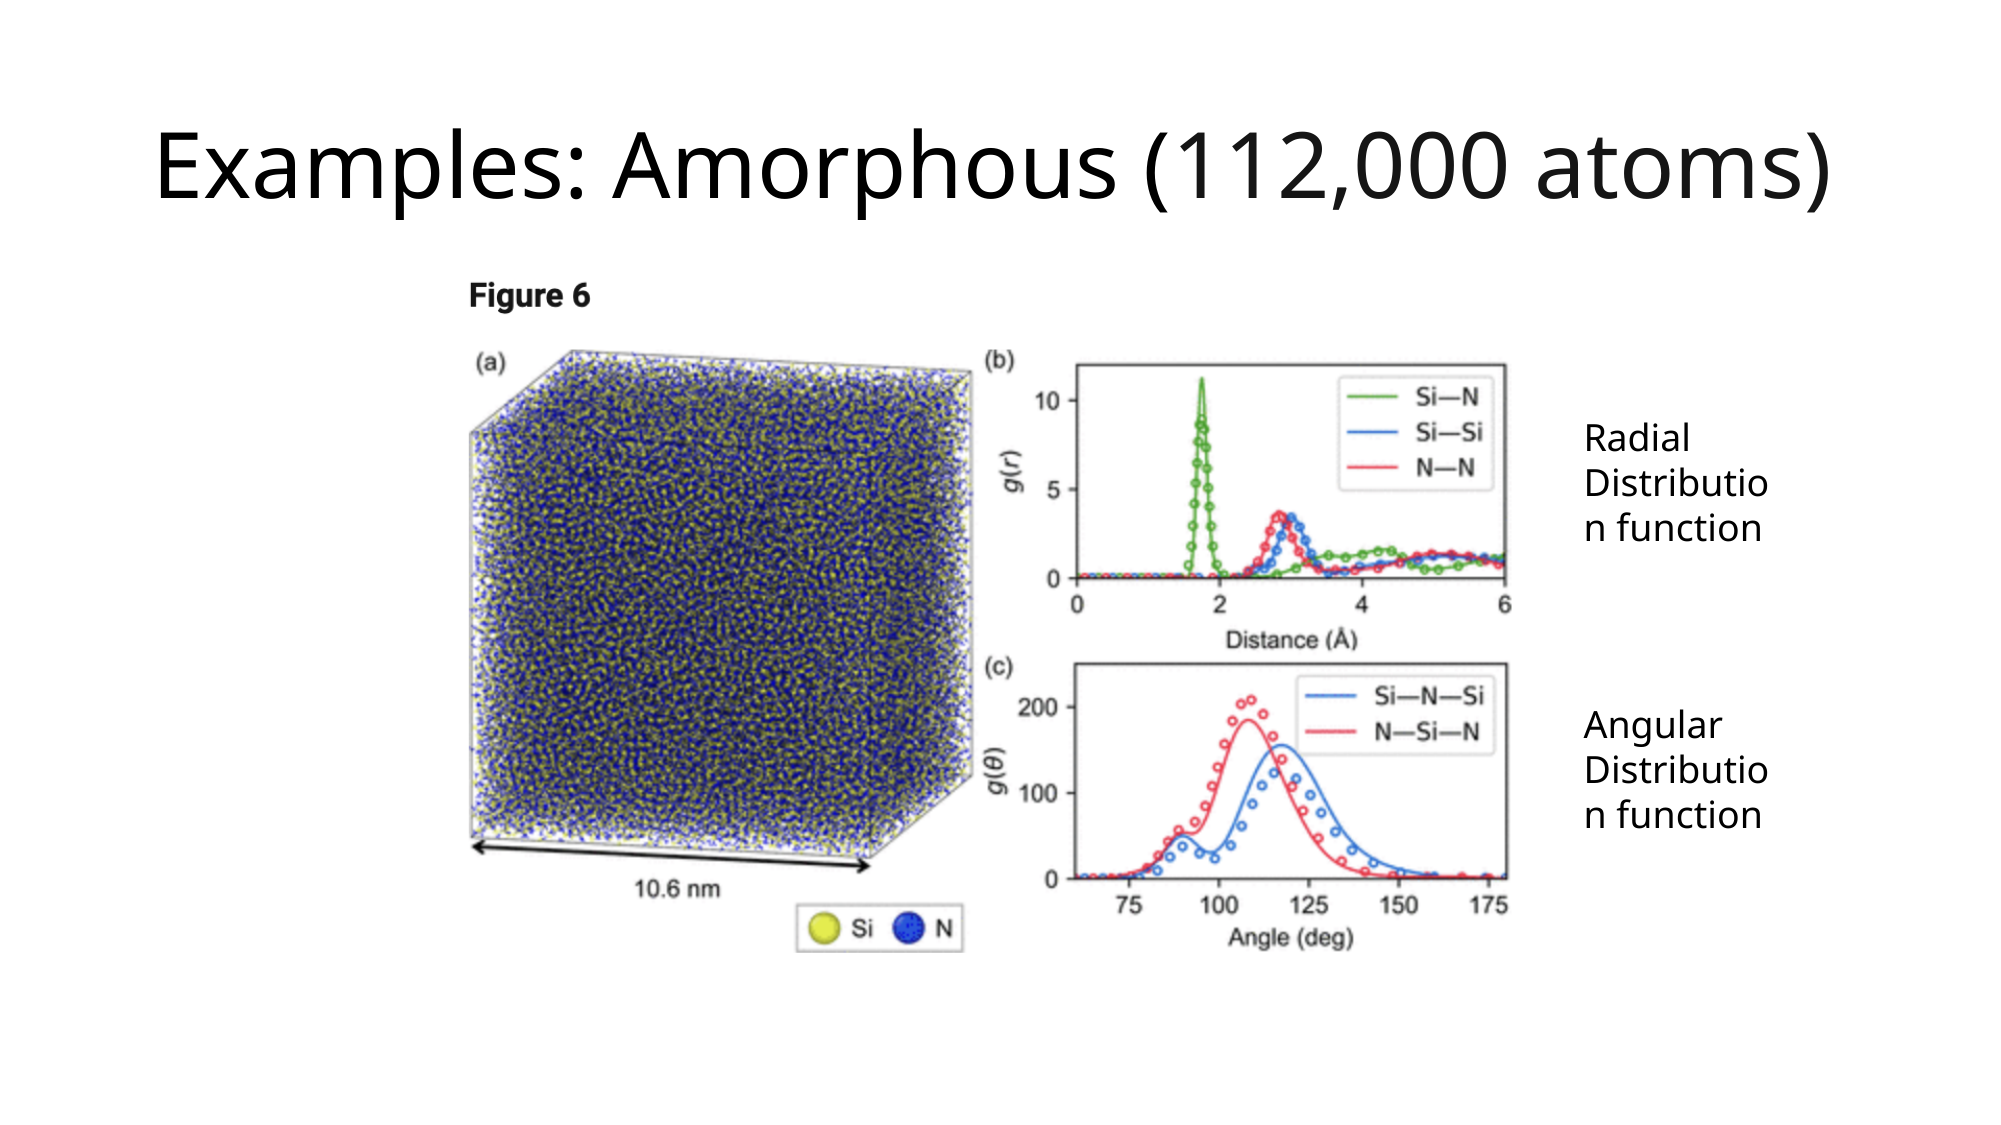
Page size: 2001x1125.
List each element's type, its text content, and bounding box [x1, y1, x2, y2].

title Examples: Amorphous (112,000 atoms) [137, 59, 1863, 278]
picture [447, 263, 1597, 982]
text_box Angular Distribution function [1597, 693, 1802, 844]
text_box Radial Distribution function [1597, 406, 1802, 556]
